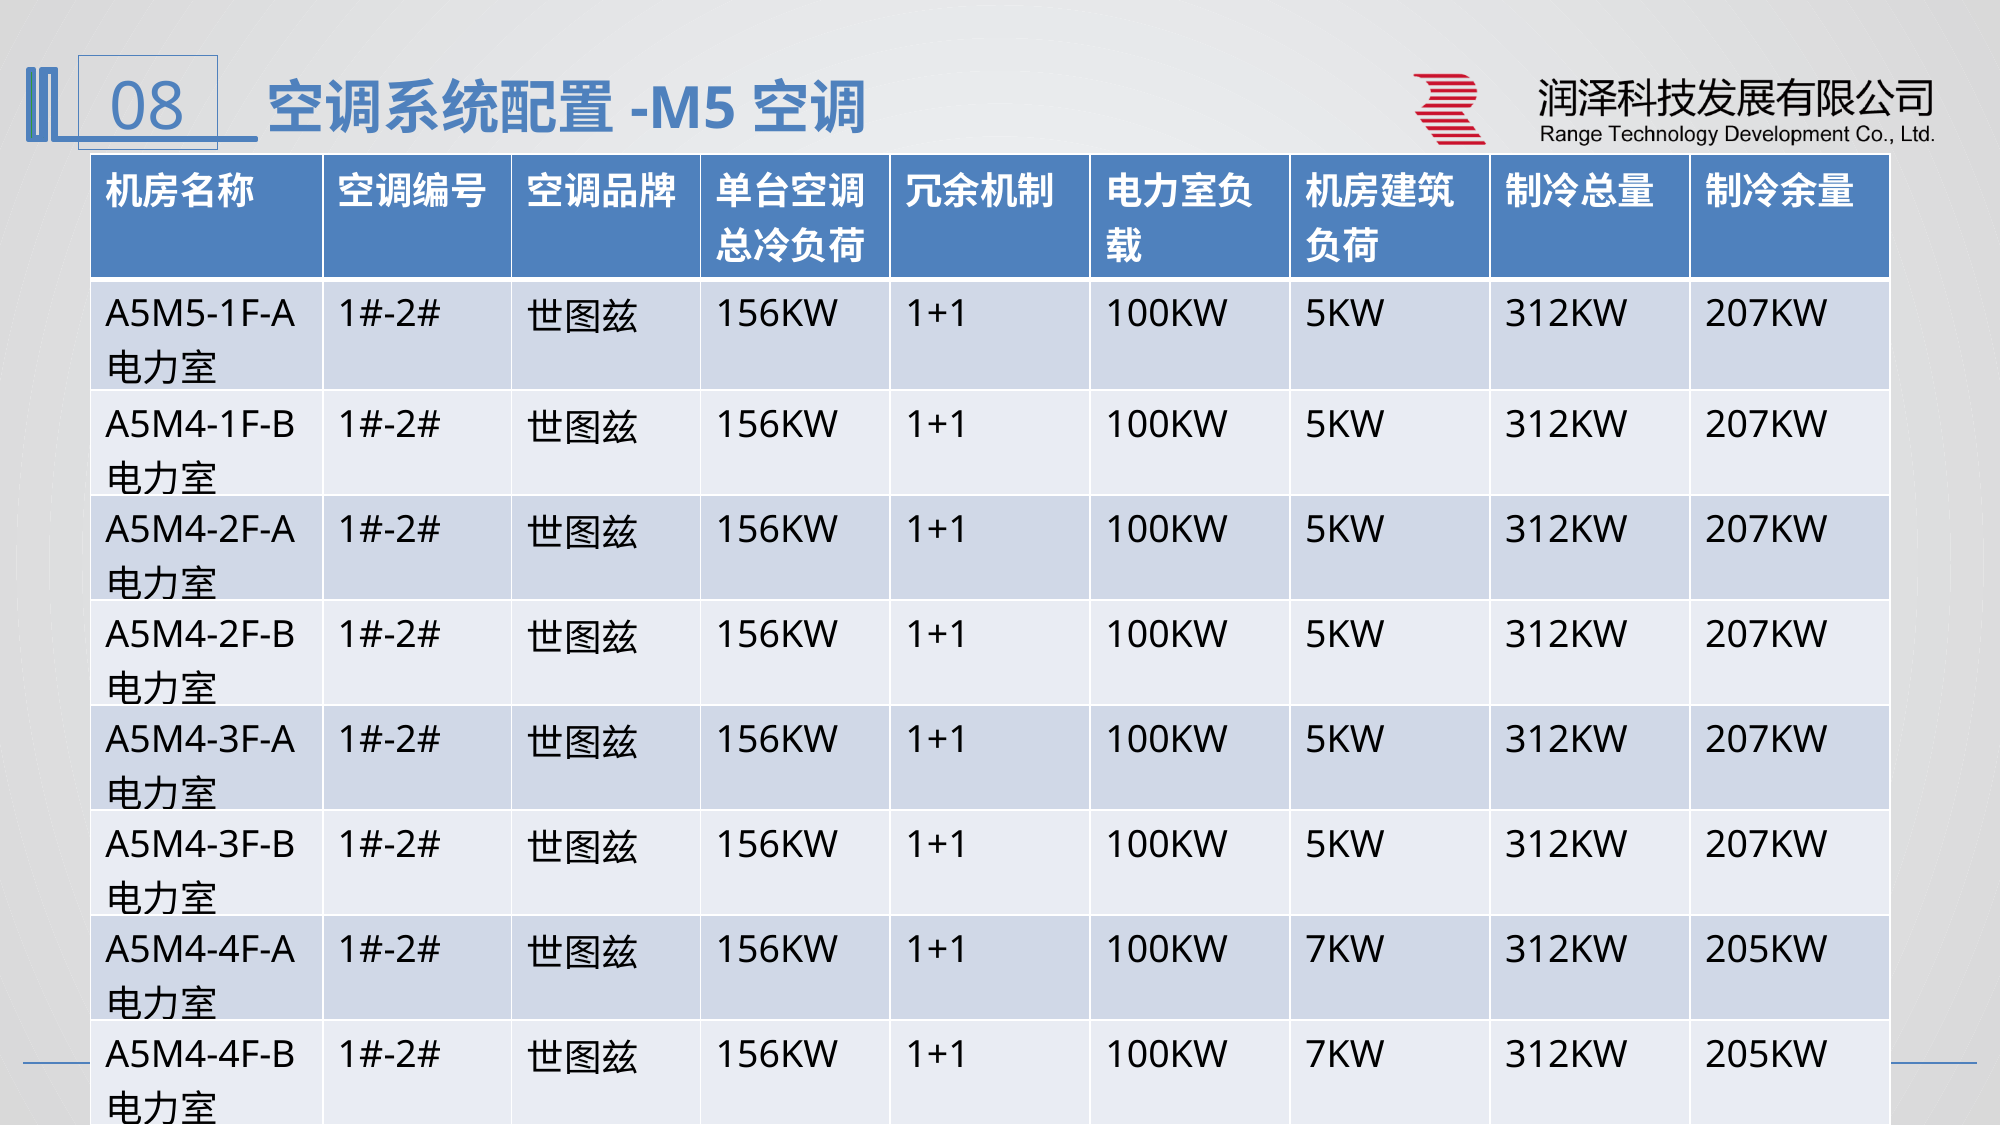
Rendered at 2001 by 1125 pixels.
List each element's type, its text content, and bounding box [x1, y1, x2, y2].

table_cell 世图兹 [512, 496, 700, 599]
table_cell 1+1 [891, 391, 1089, 494]
table_cell A5M5-1F-A电力室 [91, 282, 322, 389]
table_cell 1+1 [891, 916, 1089, 1019]
table_cell 1+1 [891, 496, 1089, 599]
table_cell 1+1 [891, 706, 1089, 809]
table_header 制冷余量 [1691, 155, 1889, 277]
table_cell 1+1 [891, 282, 1089, 389]
table_header 单台空调总冷负荷 [701, 155, 889, 277]
table_cell 1#-2# [324, 282, 511, 389]
table_cell 世图兹 [512, 706, 700, 809]
table_cell 世图兹 [512, 601, 700, 704]
table_cell 156KW [701, 706, 889, 809]
table_cell 世图兹 [512, 811, 700, 914]
table_cell 1+1 [891, 601, 1089, 704]
table_cell 1+1 [891, 811, 1089, 914]
table_cell A5M4-3F-A电力室 [91, 706, 322, 809]
table_cell 312KW [1491, 1021, 1689, 1124]
table_cell 1+1 [891, 1021, 1089, 1124]
table_cell 312KW [1491, 282, 1689, 389]
table_cell 156KW [701, 496, 889, 599]
table_cell 100KW [1091, 1021, 1289, 1124]
table_cell 312KW [1491, 811, 1689, 914]
table_cell 1#-2# [324, 391, 511, 494]
table_cell 156KW [701, 1021, 889, 1124]
table_cell 312KW [1491, 916, 1689, 1019]
table_cell 156KW [701, 916, 889, 1019]
table_header 电力室负载 [1091, 155, 1289, 277]
table_cell 207KW [1691, 496, 1889, 599]
table_cell 156KW [701, 601, 889, 704]
table_cell 世图兹 [512, 391, 700, 494]
table_cell 世图兹 [512, 282, 700, 389]
table_cell 1#-2# [324, 706, 511, 809]
table_cell 312KW [1491, 391, 1689, 494]
table_cell 5KW [1291, 282, 1489, 389]
table_cell 207KW [1691, 601, 1889, 704]
table_cell 100KW [1091, 282, 1289, 389]
text_box 空调系统配置-M5空调 [251, 62, 883, 148]
table_cell 312KW [1491, 601, 1689, 704]
table_cell 5KW [1291, 391, 1489, 494]
table_cell 7KW [1291, 916, 1489, 1019]
table_header 冗余机制 [891, 155, 1089, 277]
table_cell 312KW [1491, 706, 1689, 809]
table_cell 207KW [1691, 811, 1889, 914]
table_header 空调品牌 [512, 155, 700, 277]
table_cell A5M4-4F-A电力室 [91, 916, 322, 1019]
table_cell 5KW [1291, 811, 1489, 914]
table_cell 205KW [1691, 916, 1889, 1019]
table_cell 207KW [1691, 282, 1889, 389]
table_cell A5M4-3F-B电力室 [91, 811, 322, 914]
table_cell A5M4-2F-B电力室 [91, 601, 322, 704]
table_cell 156KW [701, 391, 889, 494]
table_cell 5KW [1291, 706, 1489, 809]
table_cell 205KW [1691, 1021, 1889, 1124]
table_cell 1#-2# [324, 601, 511, 704]
table_header 机房建筑负荷 [1291, 155, 1489, 277]
table_cell 312KW [1491, 496, 1689, 599]
table_cell 156KW [701, 811, 889, 914]
table_cell 5KW [1291, 601, 1489, 704]
table_cell 1#-2# [324, 811, 511, 914]
table_cell 世图兹 [512, 916, 700, 1019]
table_cell 1#-2# [324, 496, 511, 599]
table_header 空调编号 [324, 155, 511, 277]
table_cell 1#-2# [324, 916, 511, 1019]
table_cell 7KW [1291, 1021, 1489, 1124]
table_cell 5KW [1291, 496, 1489, 599]
table_cell 100KW [1091, 916, 1289, 1019]
table_cell A5M4-2F-A电力室 [91, 496, 322, 599]
table_cell 100KW [1091, 706, 1289, 809]
table_cell 100KW [1091, 811, 1289, 914]
table_cell 100KW [1091, 601, 1289, 704]
table_cell 207KW [1691, 706, 1889, 809]
table_cell 100KW [1091, 496, 1289, 599]
table_cell 世图兹 [512, 1021, 700, 1124]
table_cell 156KW [701, 282, 889, 389]
table_cell A5M4-1F-B电力室 [91, 391, 322, 494]
table_header 制冷总量 [1491, 155, 1689, 277]
table_header 机房名称 [91, 155, 322, 277]
table_cell A5M4-4F-B电力室 [91, 1021, 322, 1124]
table_cell 207KW [1691, 391, 1889, 494]
picture [1385, 37, 1977, 173]
table_cell 1#-2# [324, 1021, 511, 1124]
table_cell 100KW [1091, 391, 1289, 494]
